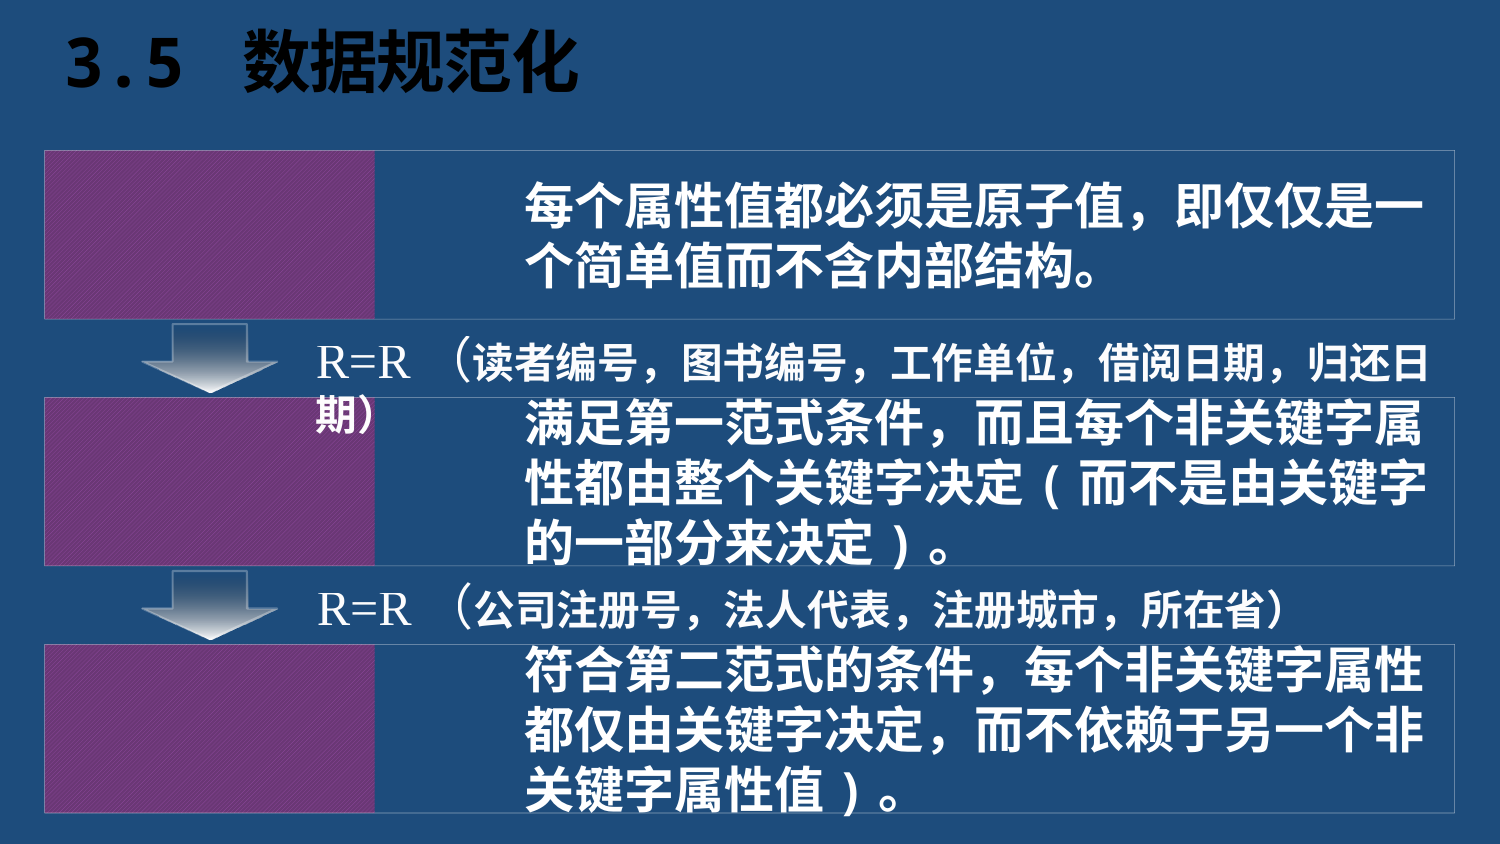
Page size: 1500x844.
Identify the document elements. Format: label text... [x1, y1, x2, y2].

text_box 每个属性值都必须是原子值，即仅仅是一个简单值而不含内部结构。 [44, 150, 1455, 320]
text_box R=R（读者编号，图书编号，工作单位，借阅日期，归还日期） [301, 321, 1500, 447]
text_box [142, 571, 278, 640]
text_box R=R（公司注册号，法人代表，注册城市，所在省） [302, 568, 1324, 644]
text_box 符合第二范式的条件，每个非关键字属性都仅由关键字决定，而不依赖于另一个非关键字属性值)。 [44, 644, 1455, 814]
text_box [142, 324, 278, 393]
title 3.5 数据规范化 [63, 28, 1436, 104]
text_box 满足第一范式条件，而且每个非关键字属性都由整个关键字决定(而不是由关键字的一部分来决定)。 [44, 397, 1455, 566]
